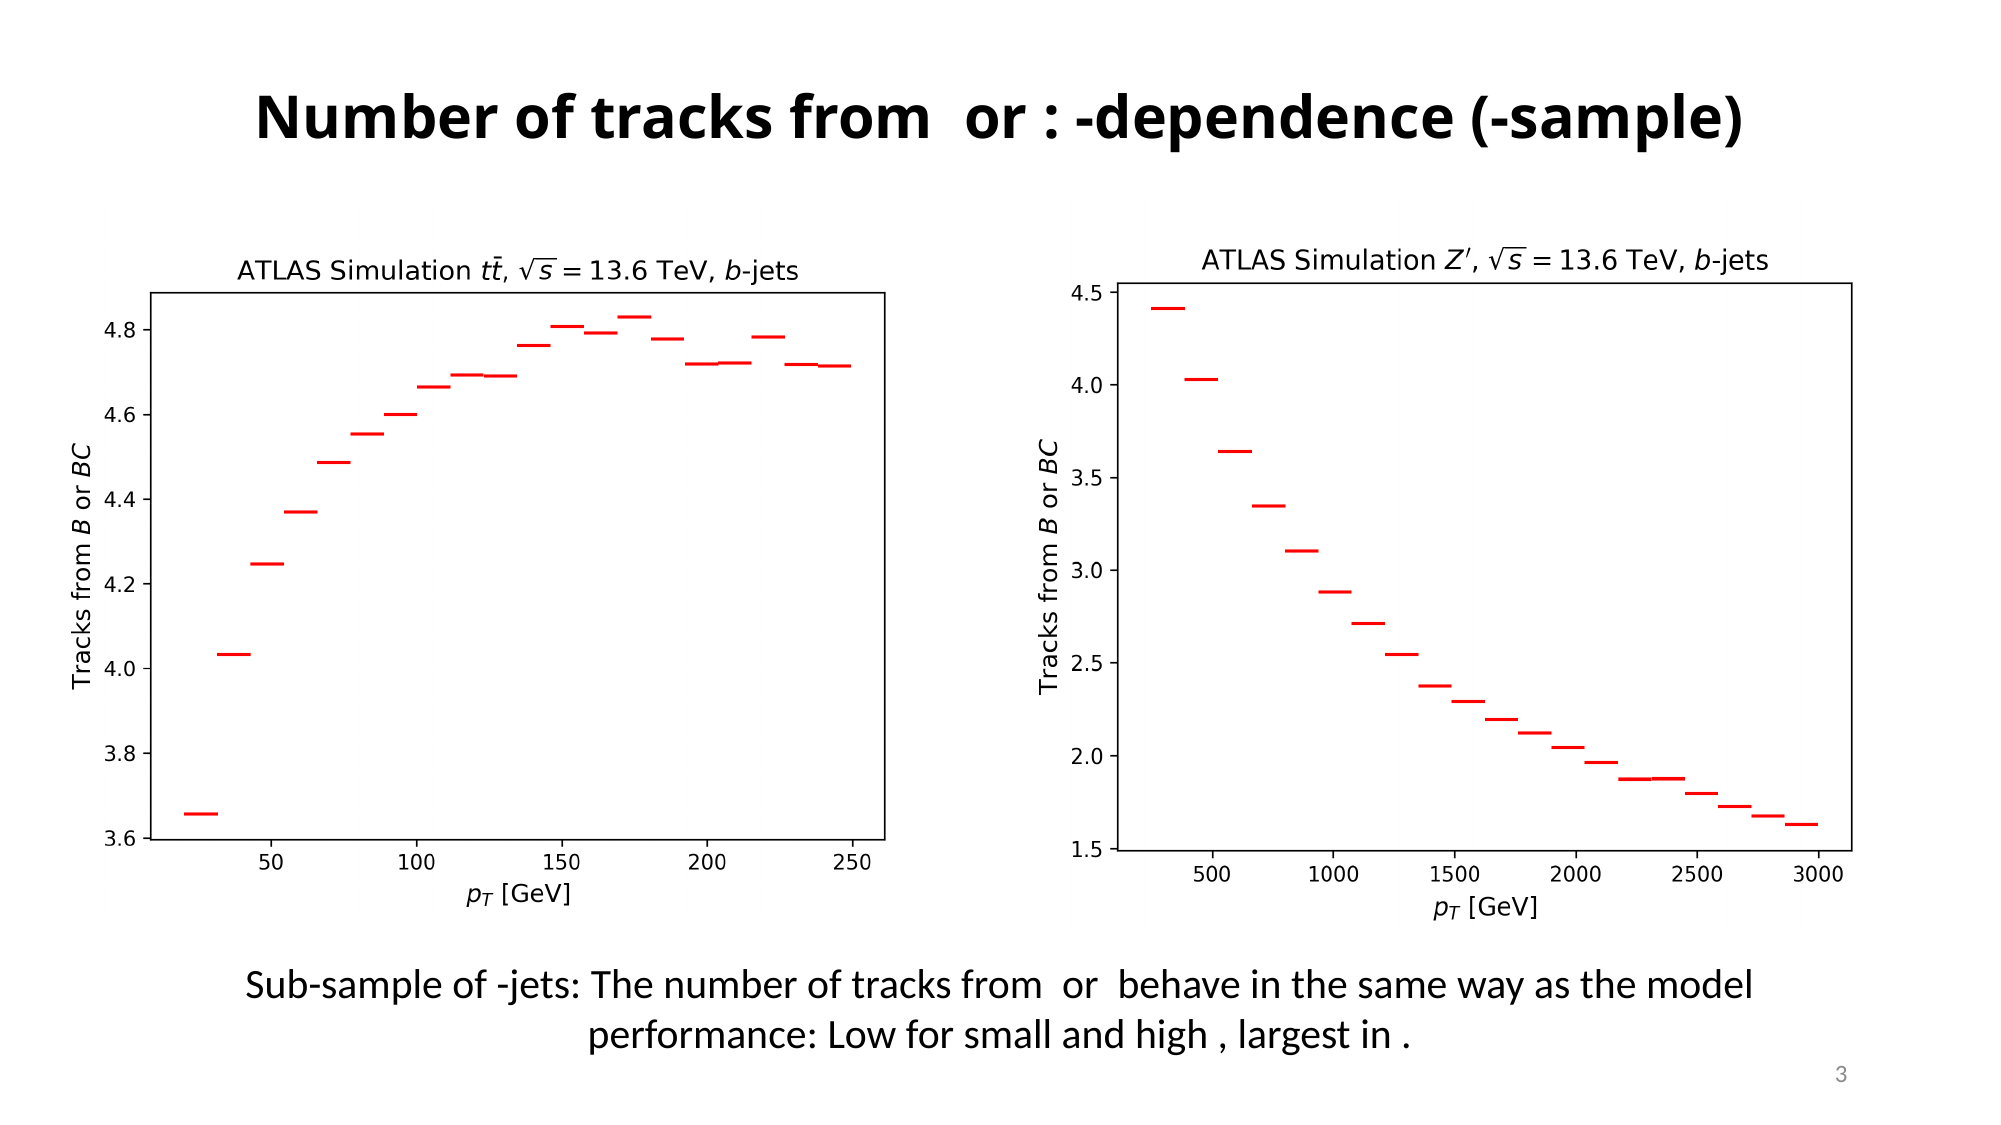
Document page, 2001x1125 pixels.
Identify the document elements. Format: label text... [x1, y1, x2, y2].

slide_number 3 [1412, 1042, 1863, 1103]
picture [32, 207, 979, 917]
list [999, 194, 1946, 931]
